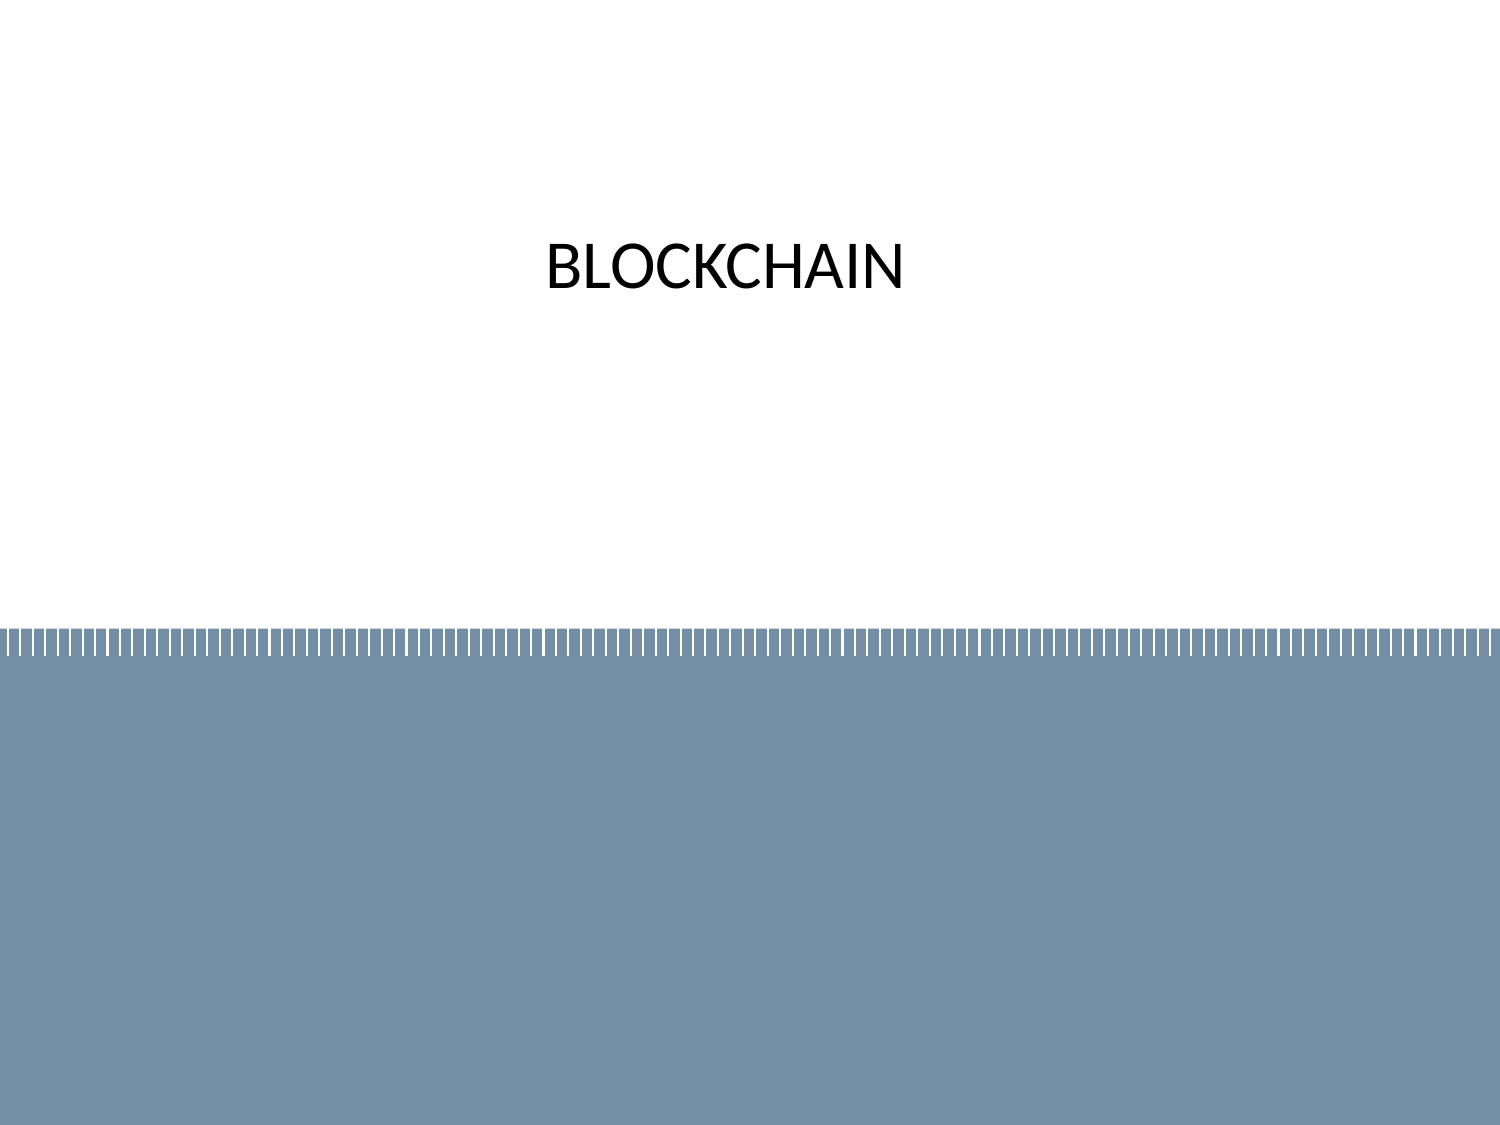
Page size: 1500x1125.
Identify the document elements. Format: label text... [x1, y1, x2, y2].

text_box BLOCKCHAIN [28, 212, 1423, 394]
